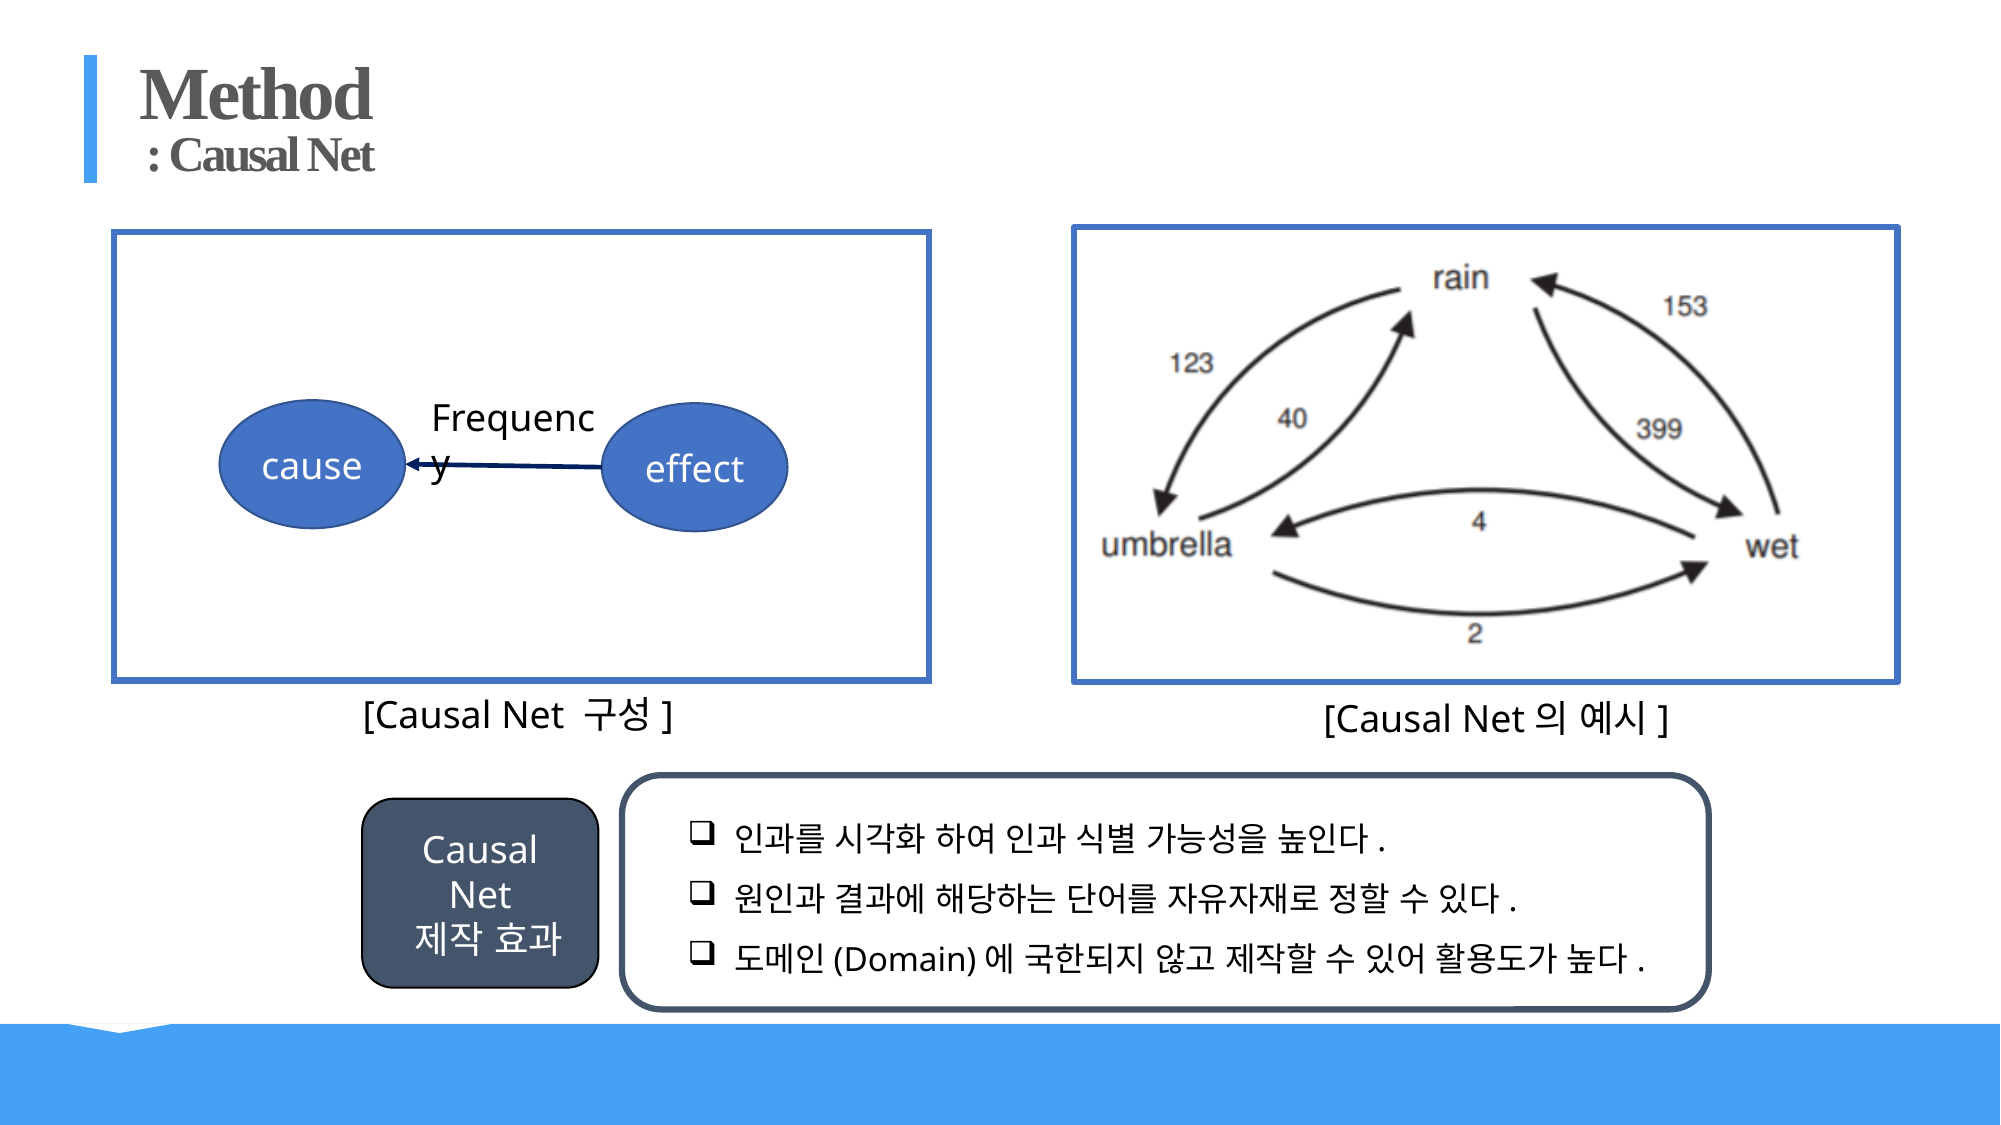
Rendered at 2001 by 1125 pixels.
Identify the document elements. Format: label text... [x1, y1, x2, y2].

text_box [0, 1022, 2000, 1125]
text_box Method [91, 54, 527, 126]
text_box 인과를 시각화 하여 인과 식별 가능성을 높인다. 원인과 결과에 해당하는 단어를 자유자재로 정할 수 있다. 도메인(Domain)에 국한되지 않고 제작할 수 있어 활용도가 높다. [672, 810, 1661, 985]
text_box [405, 464, 602, 468]
text_box [Causal Net 구성] [348, 684, 689, 744]
text_box Causal Net 제작 효과 [361, 797, 600, 989]
picture [1076, 230, 1895, 680]
text_box : Causal Net [90, 126, 552, 189]
text_box [113, 231, 930, 682]
text_box [620, 774, 1710, 1011]
text_box [Causal Net의 예시] [1308, 687, 1685, 747]
